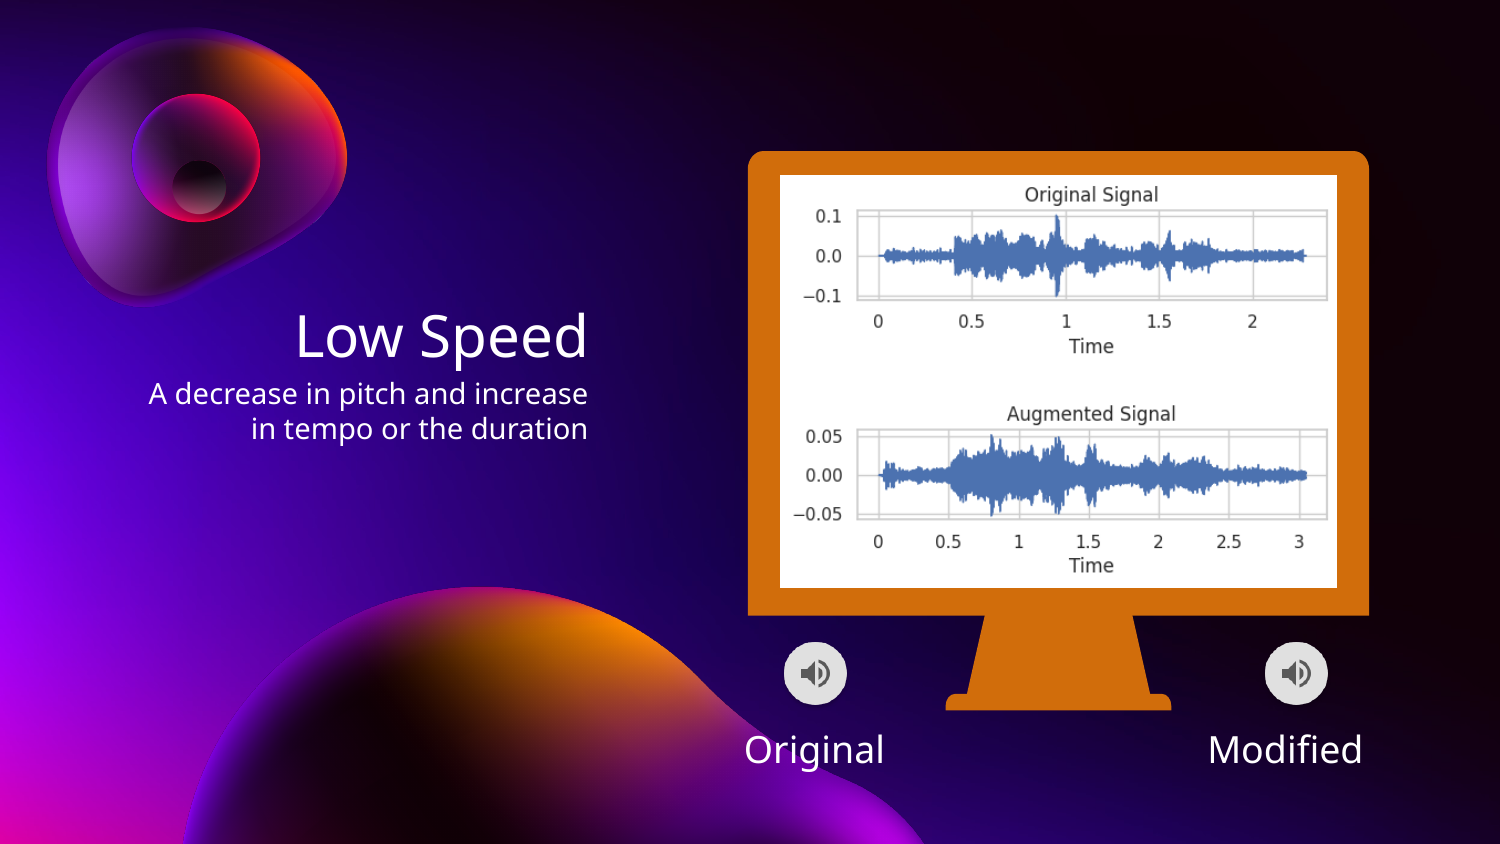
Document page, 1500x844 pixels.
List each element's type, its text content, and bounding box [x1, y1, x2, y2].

title Low Speed [103, 284, 604, 359]
picture [0, 0, 1500, 844]
text_box Modified [1184, 710, 1386, 785]
text_box Original [714, 710, 916, 785]
list A decrease in pitch and increase in tempo or the duration [103, 360, 604, 560]
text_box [747, 150, 1370, 711]
